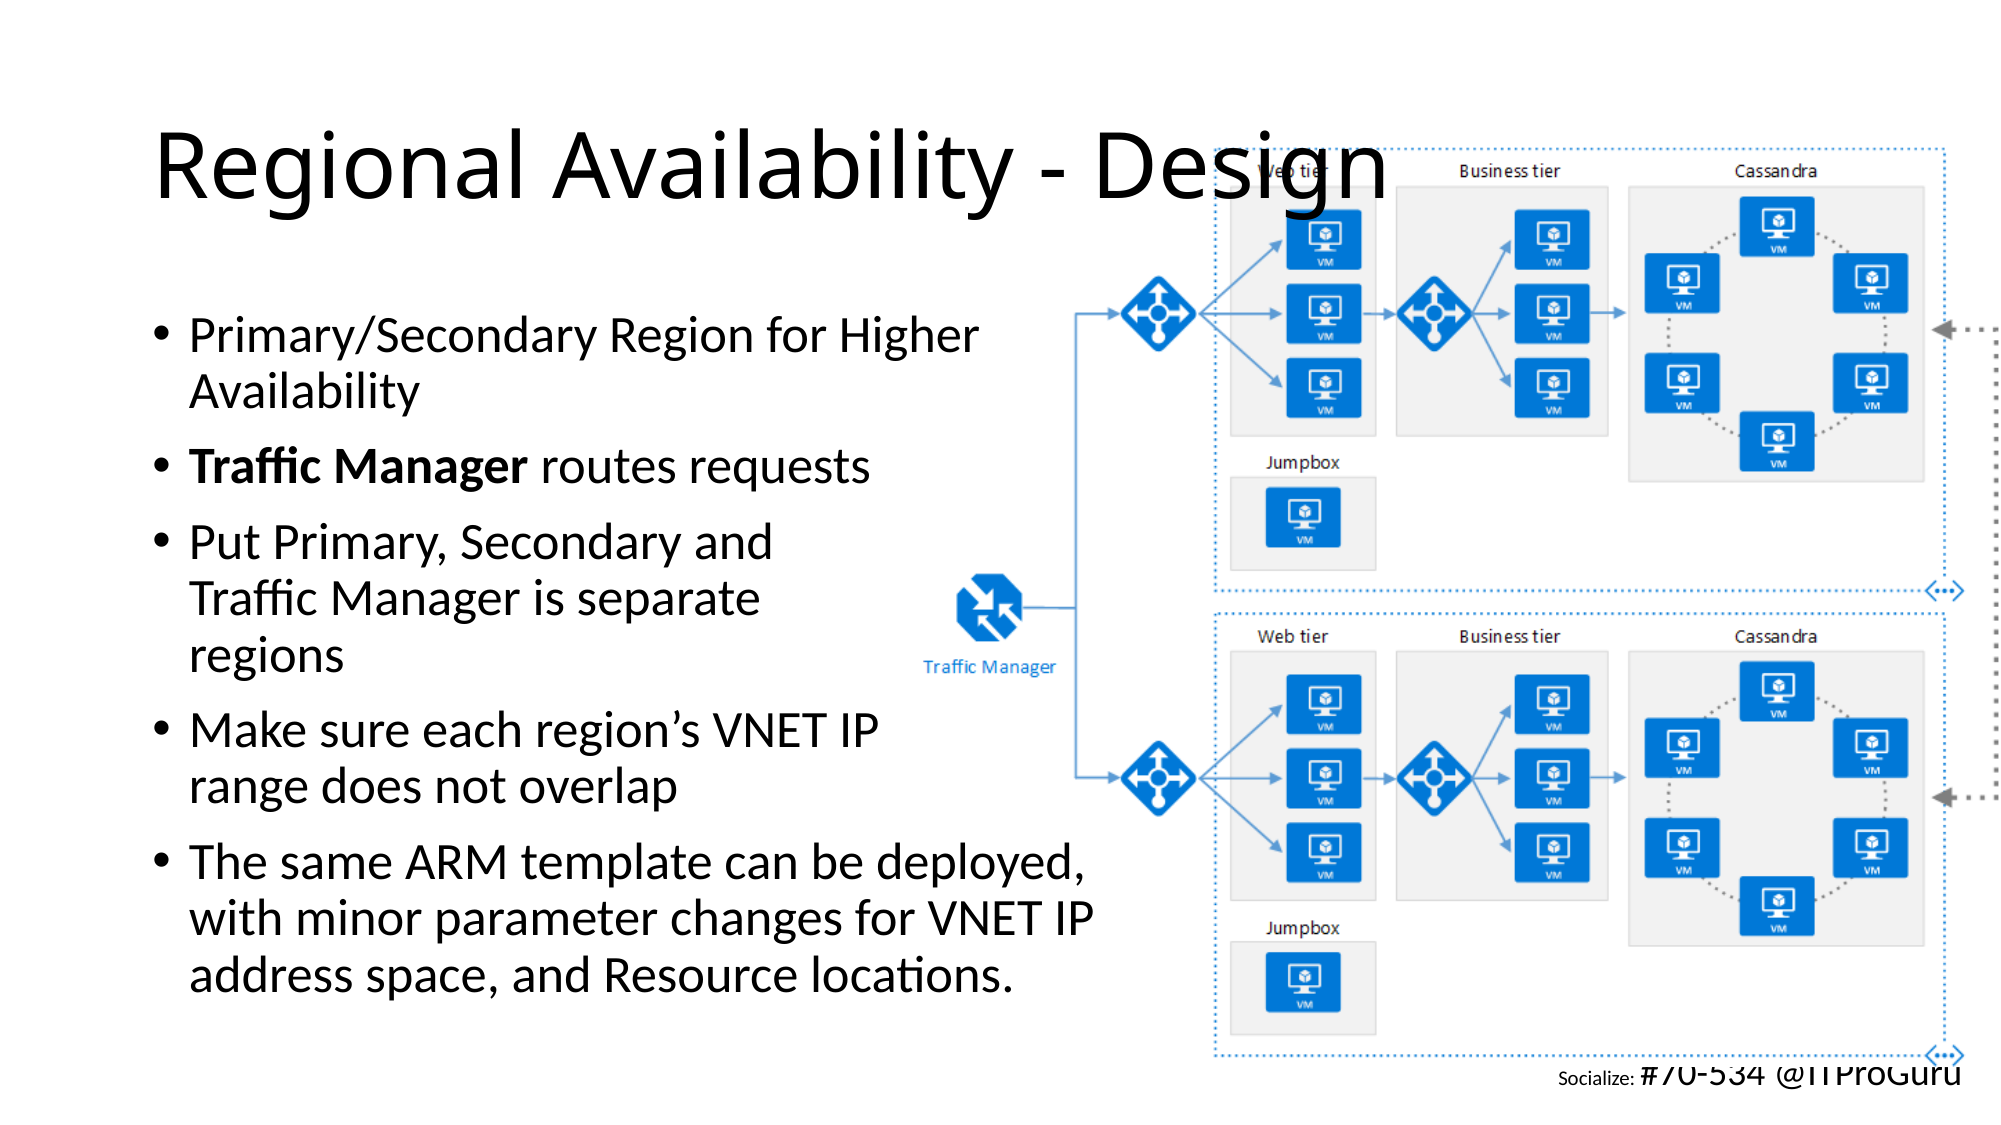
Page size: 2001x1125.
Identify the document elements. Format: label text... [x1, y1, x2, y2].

title Regional Availability - Design [137, 59, 1863, 278]
picture [911, 147, 2000, 1067]
list Primary/Secondary Region for Higher Availability Traffic Manager routes requests Put Primary, Secondary and Traffic Manager is separate regions Make sure each region’s VNET IP range does not overlap The same ARM template can be deployed, with minor parameter changes for VNET IP address space, and Resource locations. [137, 299, 911, 1014]
